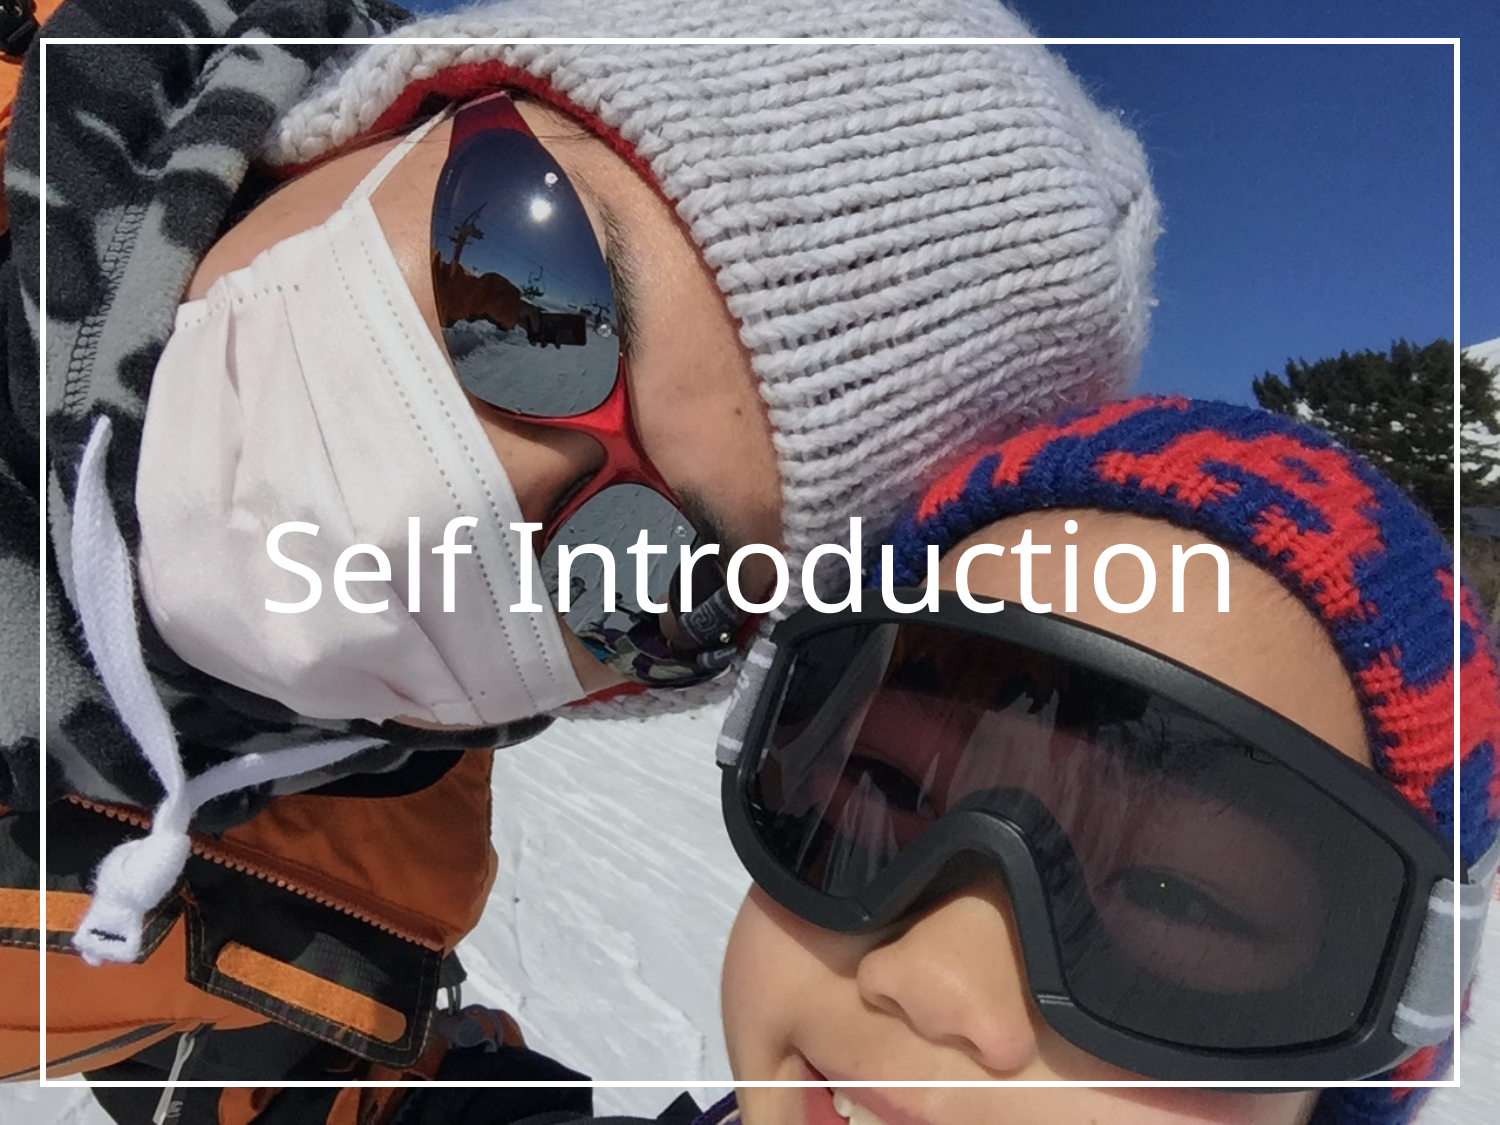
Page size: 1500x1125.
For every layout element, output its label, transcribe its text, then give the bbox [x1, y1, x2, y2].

title Self Introduction [202, 435, 1298, 690]
picture [0, 0, 1500, 1125]
